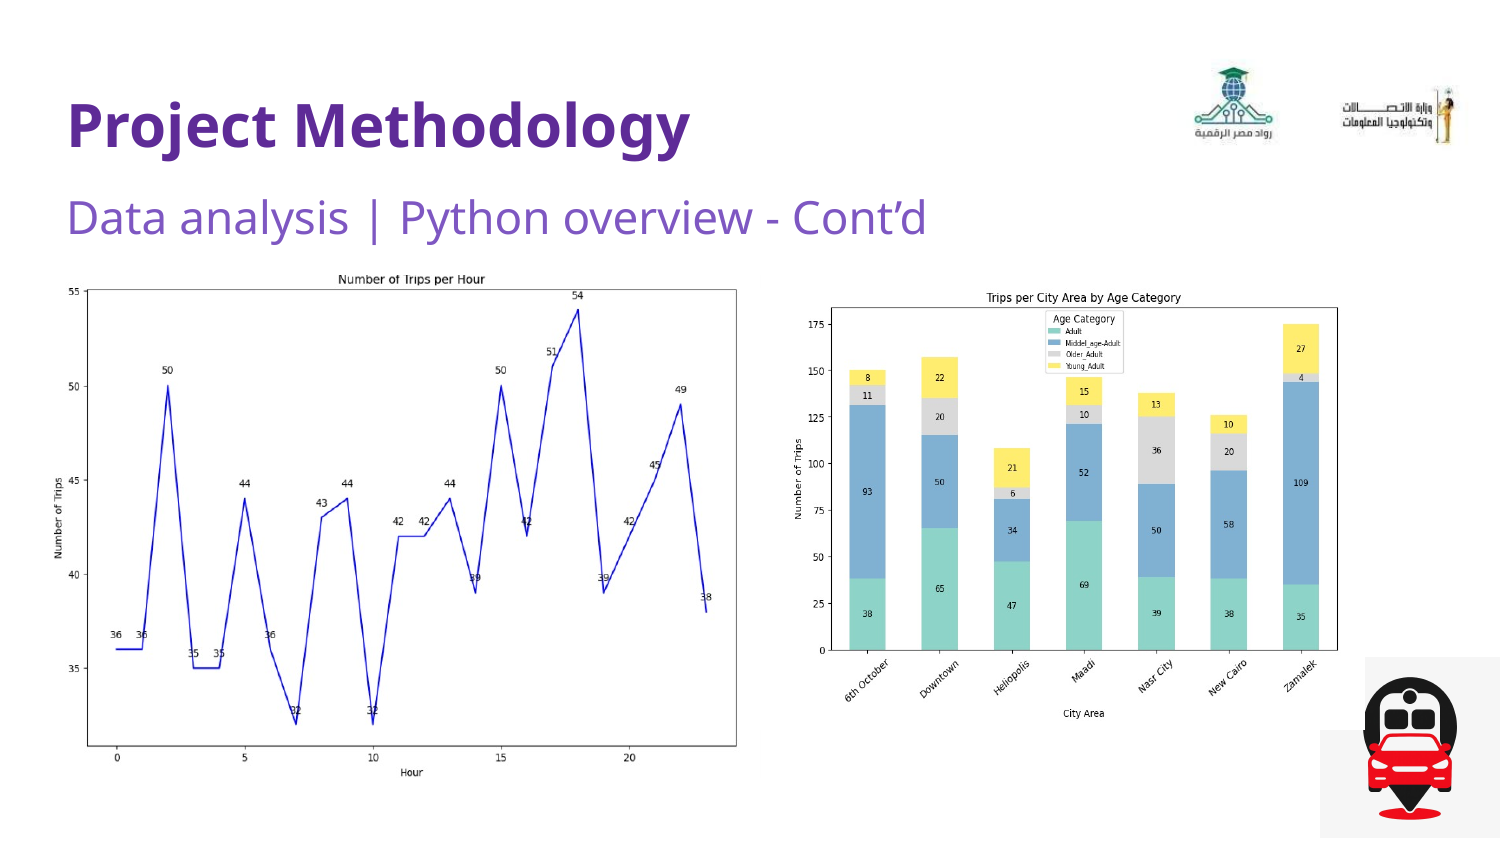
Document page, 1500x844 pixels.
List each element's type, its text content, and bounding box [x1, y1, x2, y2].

picture [14, 275, 1500, 838]
picture [1160, 8, 1481, 189]
list Data analysis | Python overview - Cont’d [51, 165, 1449, 434]
title Project Methodology [51, 72, 1155, 165]
